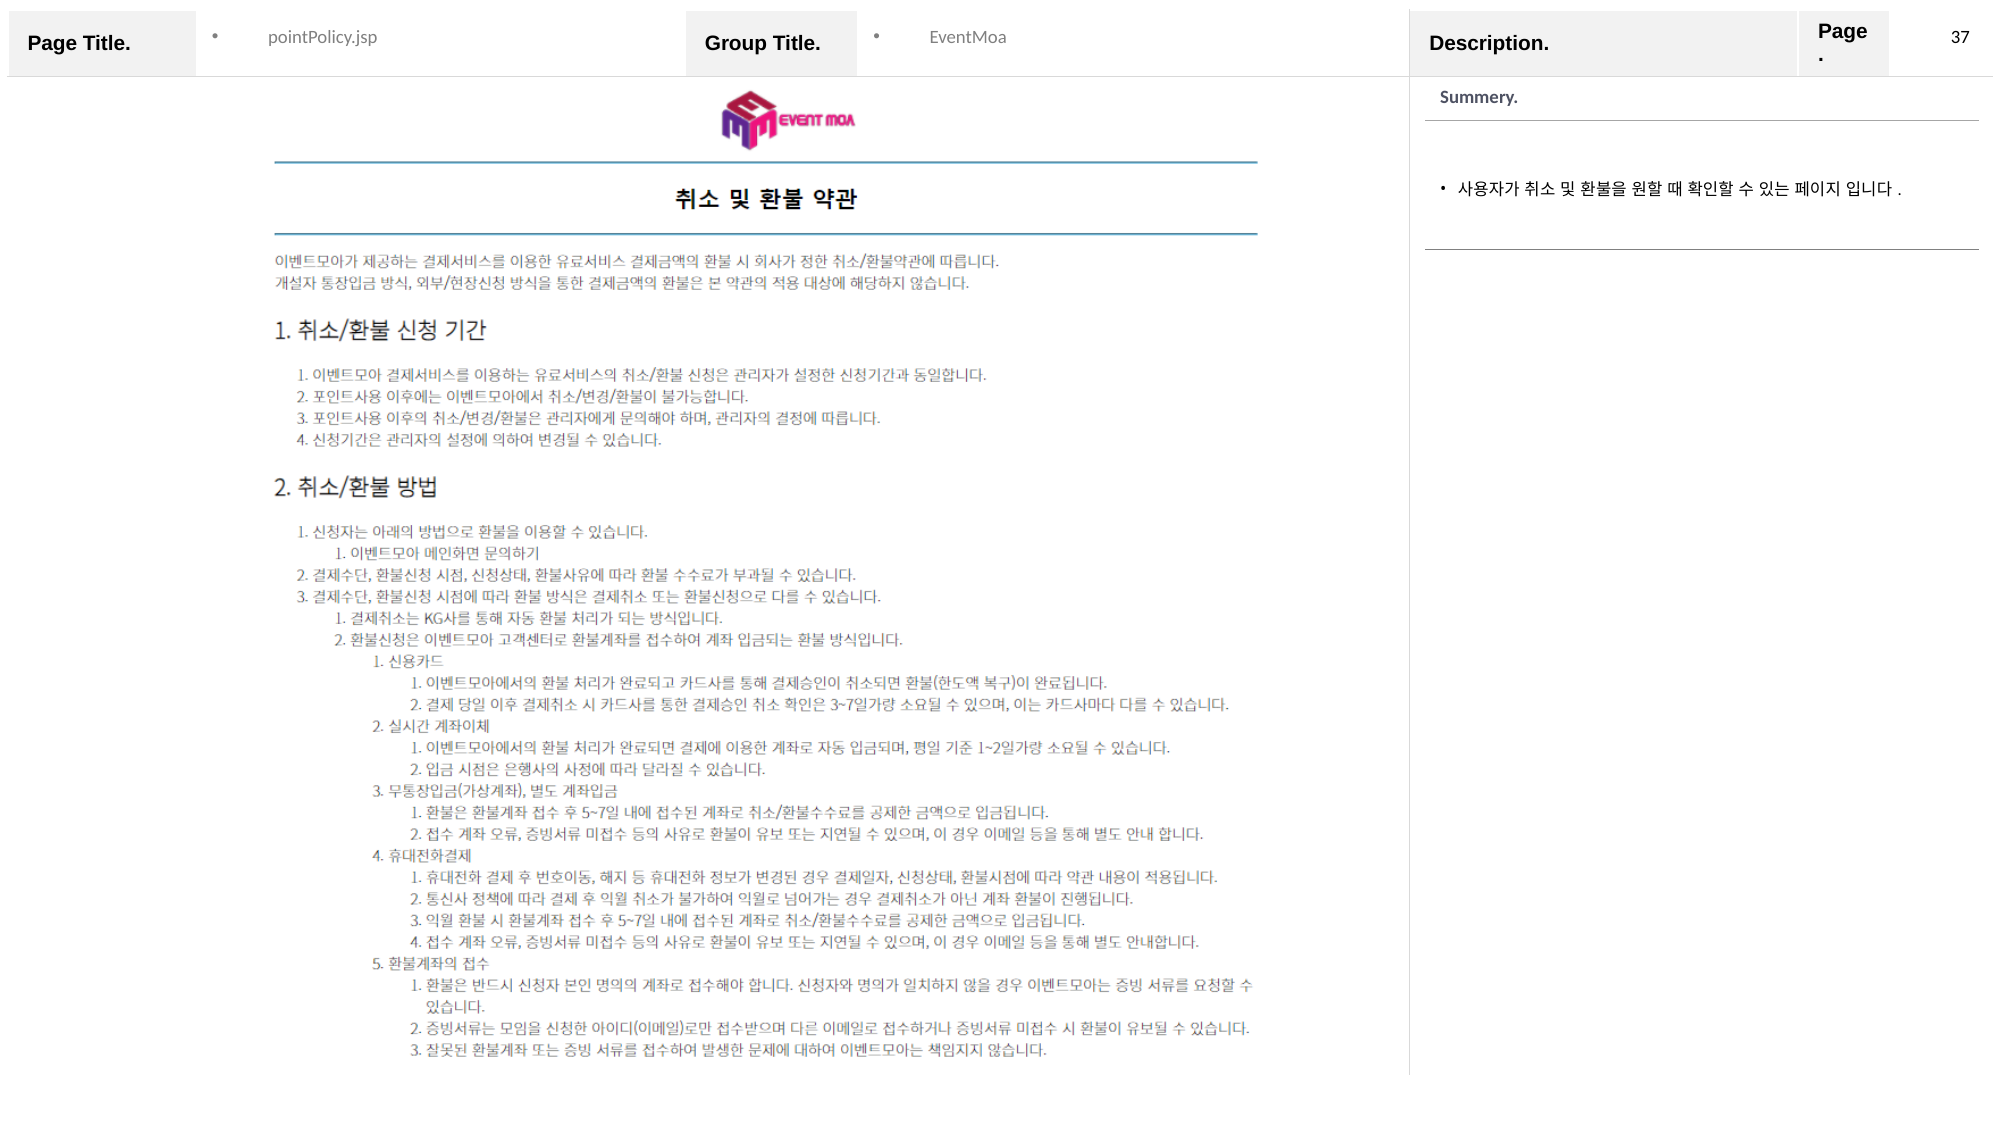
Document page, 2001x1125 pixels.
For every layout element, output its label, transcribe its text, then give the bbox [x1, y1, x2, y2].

list pointPolicy.jsp [196, 18, 684, 55]
list EventMoa [858, 18, 1405, 55]
text_box 37 [1936, 17, 1985, 55]
table_cell 사용자가 취소 및 환불을 원할 때 확인할 수 있는 페이지 입니다. [1425, 121, 1979, 249]
table_header Summery. [1425, 78, 1979, 120]
picture [268, 82, 1261, 1083]
